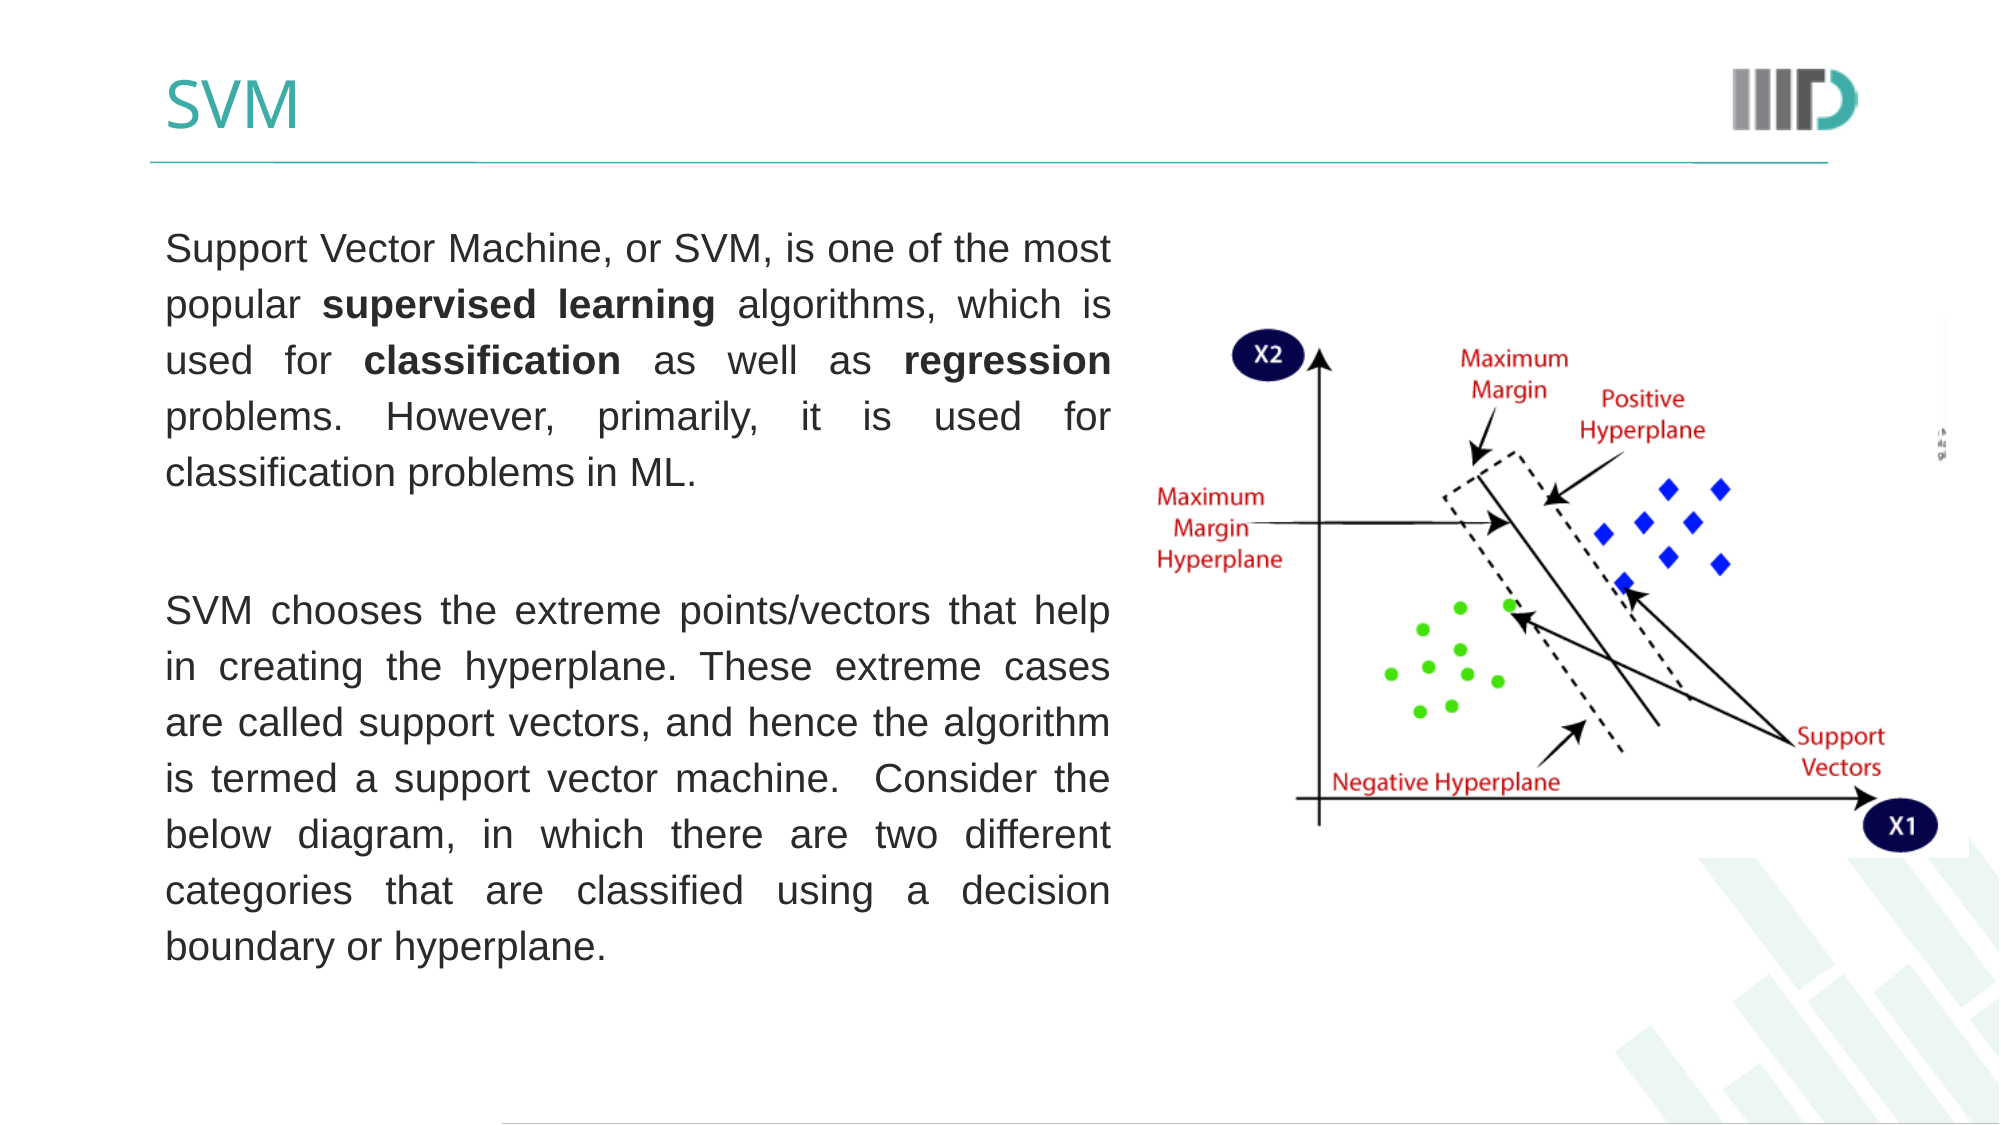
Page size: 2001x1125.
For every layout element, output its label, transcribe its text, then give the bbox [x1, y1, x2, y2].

list Support Vector Machine, or SVM, is one of the most popular supervised learning algorithms, which is used for classification as well as regression problems. However, primarily, it is used for classification problems in ML. SVM chooses the extreme points/vectors that help in creating the hyperplane. These extreme cases are called support vectors, and hence the algorithm is termed a support vector machine. Consider the below diagram, in which there are two different categories that are classified using a decision boundary or hyperplane. [150, 207, 1128, 989]
picture [500, 0, 2000, 1125]
title SVM [150, 52, 1648, 163]
